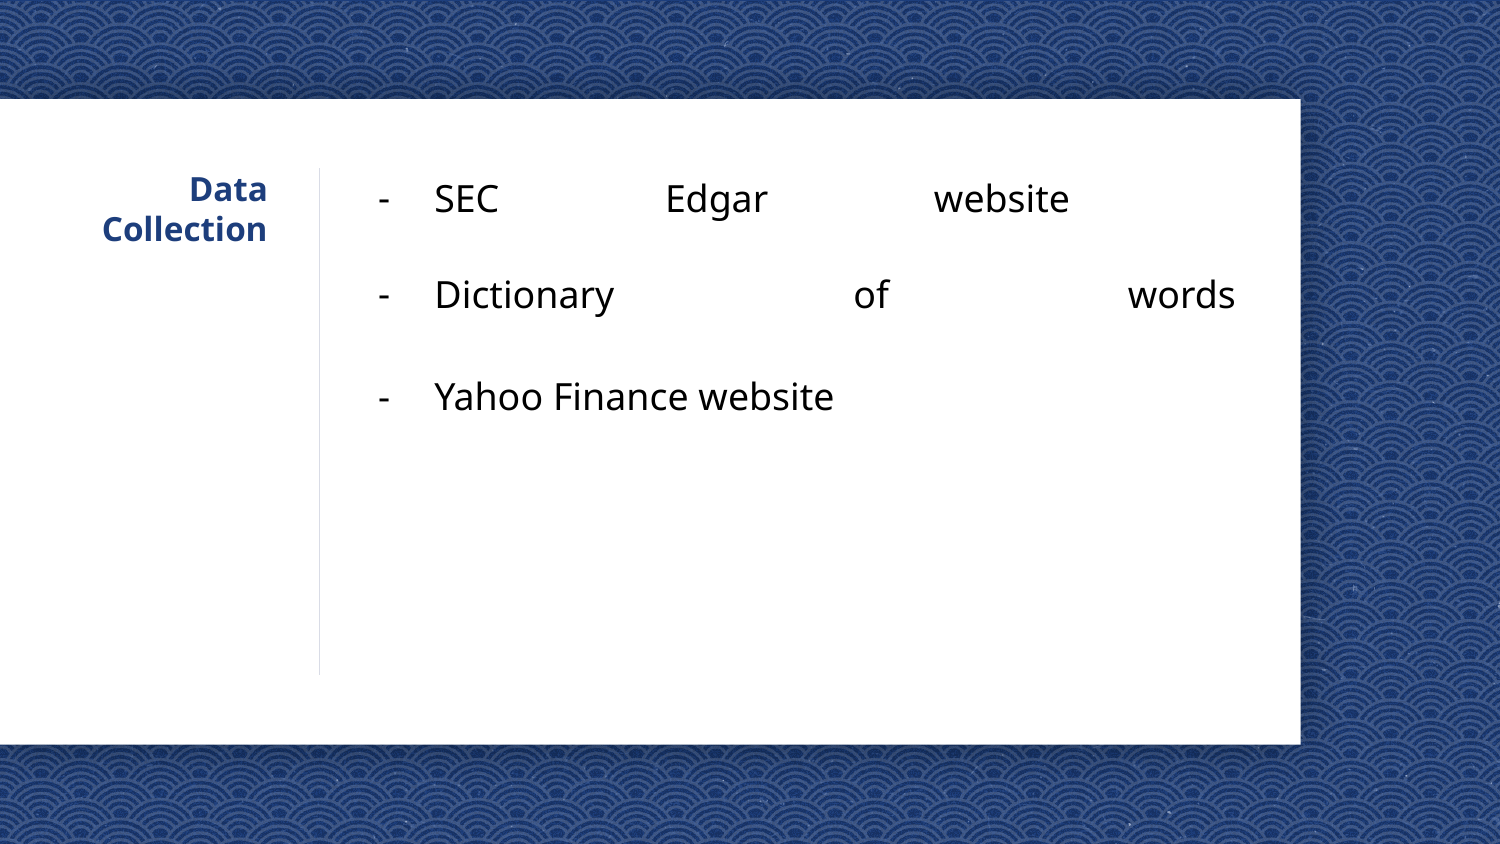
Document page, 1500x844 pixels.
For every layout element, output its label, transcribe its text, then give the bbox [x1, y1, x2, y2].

title Data Collection [47, 168, 268, 676]
list SEC Edgar website Dictionary of words Yahoo Finance website [359, 168, 1237, 676]
picture [0, 1, 1500, 844]
